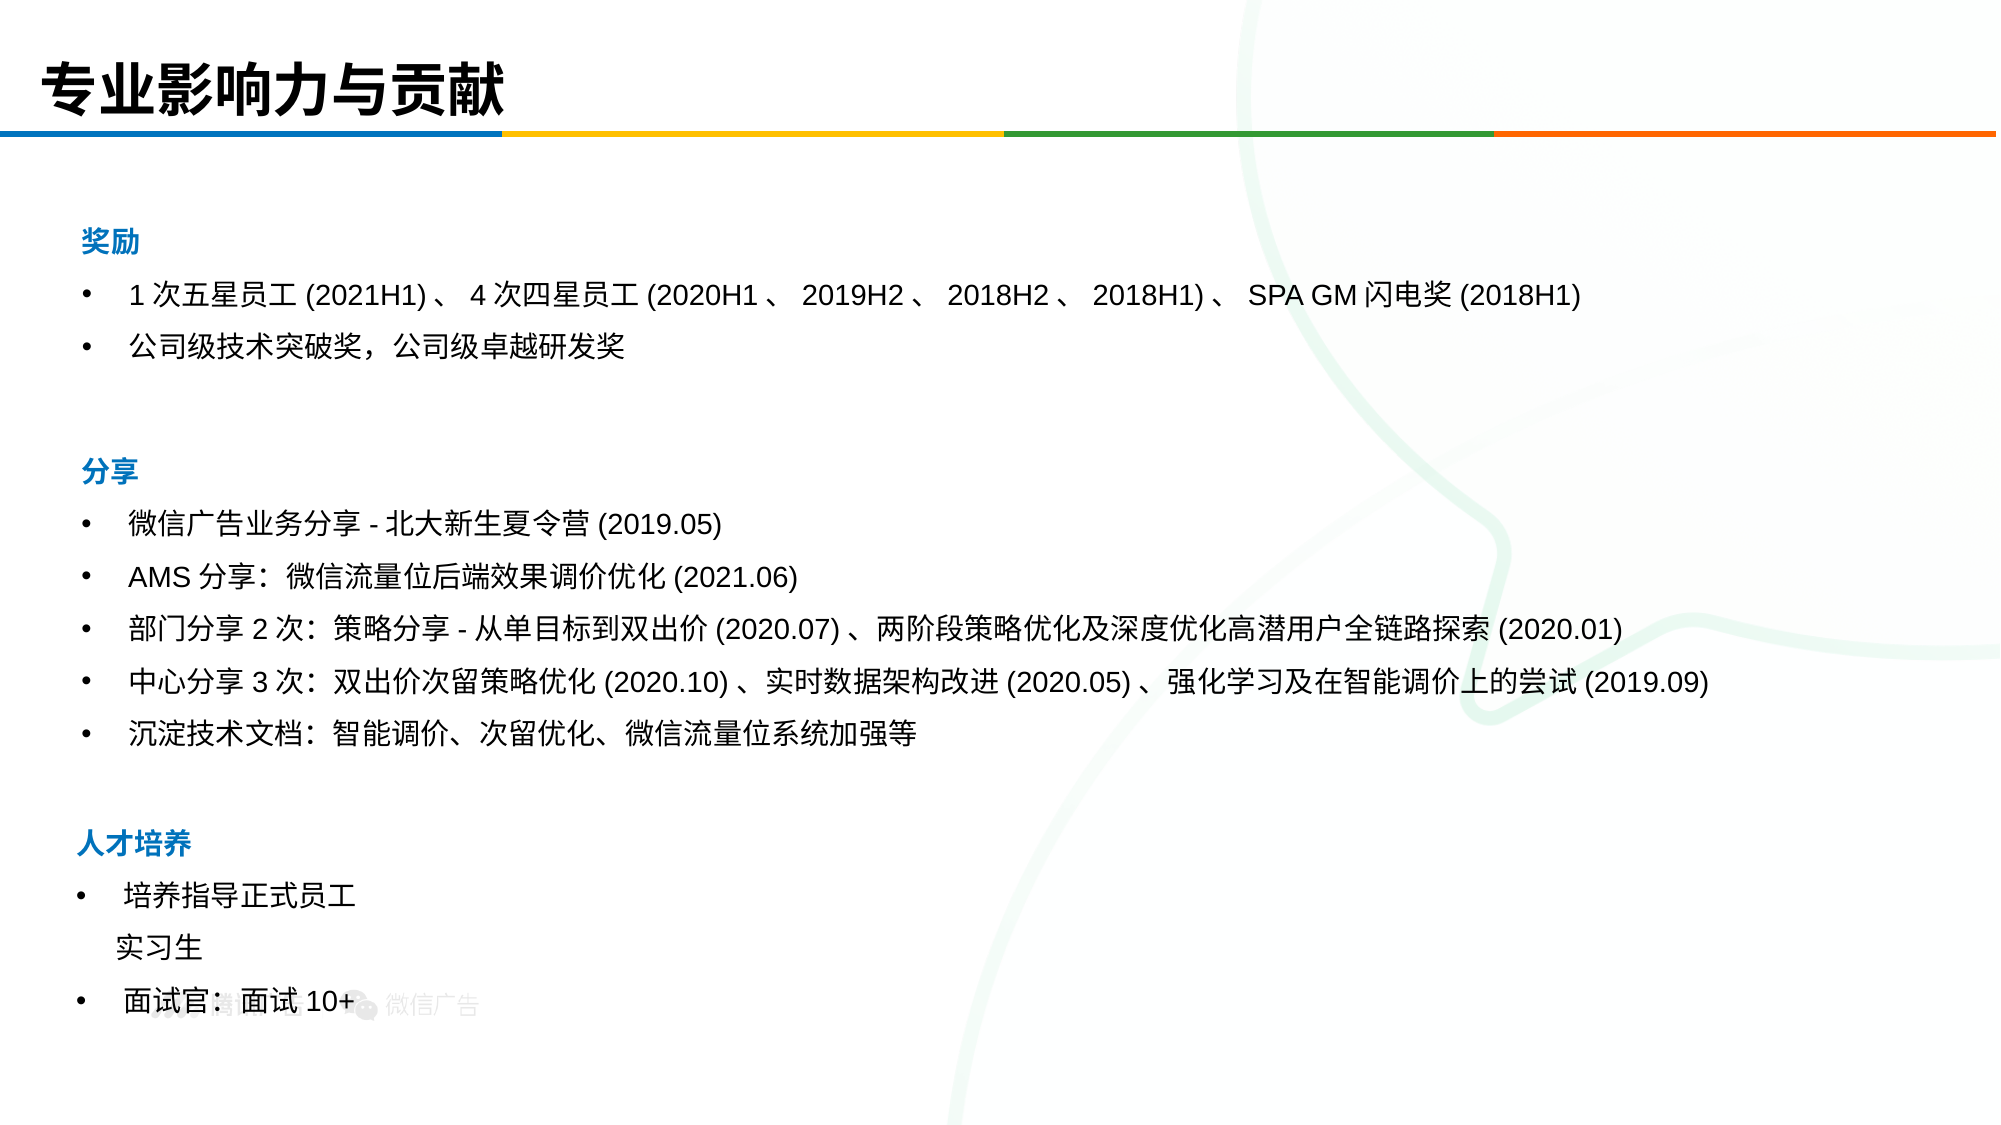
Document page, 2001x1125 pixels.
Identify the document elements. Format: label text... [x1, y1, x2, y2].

text_box 奖励 1次五星员工(2021H1)、4次四星员工(2020H1、2019H2、2018H2、2018H1)、SPA GM闪电奖(2018H1) 公司级技术突破奖，公司级卓越研发奖 [67, 198, 1792, 371]
text_box 专业影响力与贡献 [25, 45, 1092, 131]
